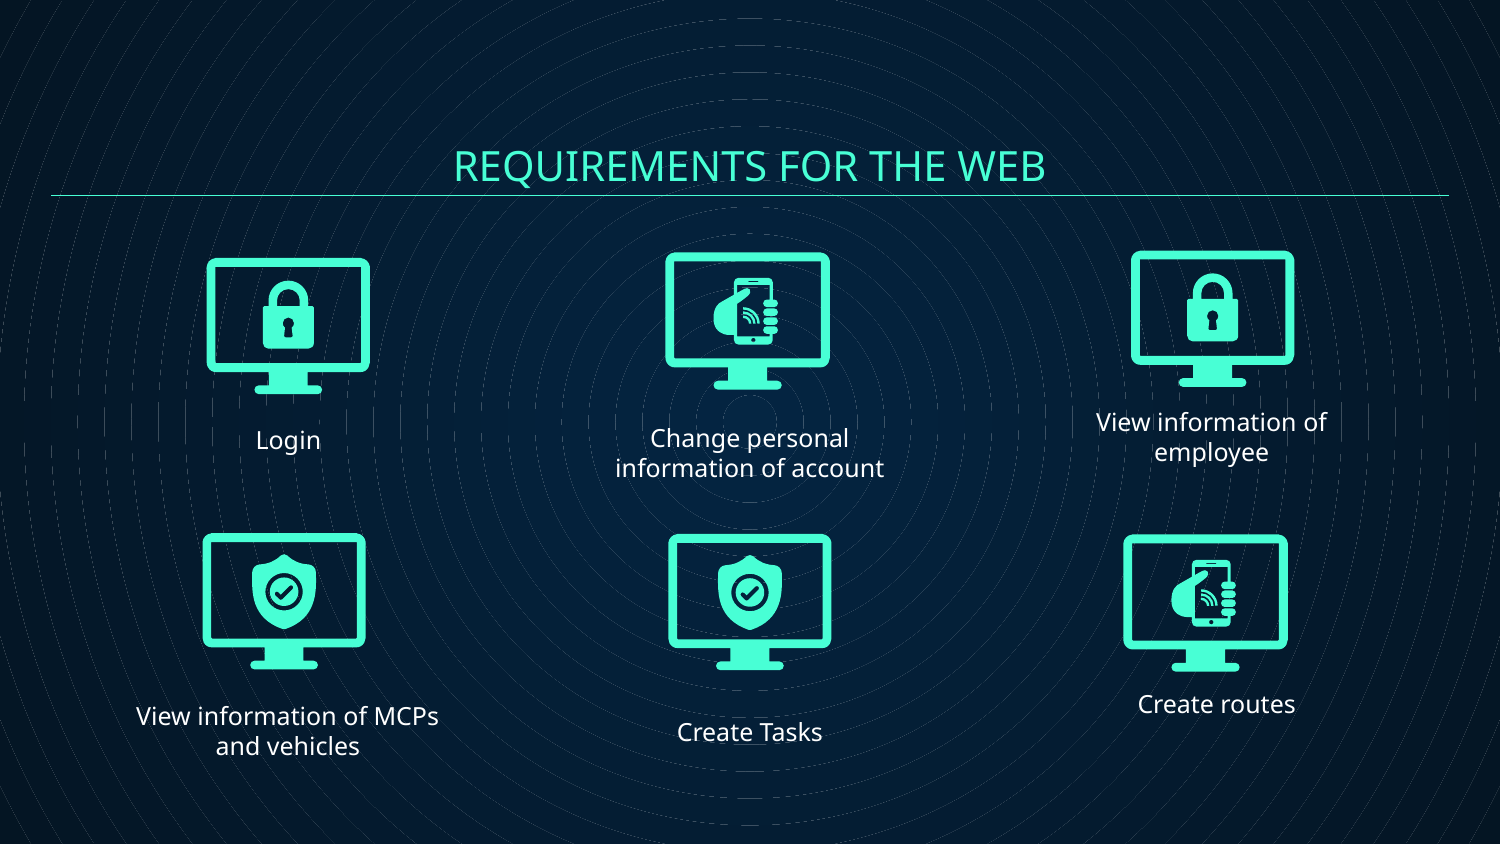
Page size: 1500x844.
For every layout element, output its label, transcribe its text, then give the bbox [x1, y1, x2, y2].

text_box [202, 532, 366, 670]
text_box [665, 252, 831, 390]
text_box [1123, 534, 1289, 672]
text_box View information of employee [1041, 448, 1382, 481]
title REQUIREMENTS FOR THE WEB [51, 105, 1449, 195]
title REQUIREMENTS FOR THE WEB [51, 202, 1449, 206]
title Login [118, 437, 459, 470]
text_box [1131, 250, 1295, 387]
text_box View information of MCPs and vehicles [117, 743, 459, 776]
text_box [262, 280, 314, 349]
title Create Tasks [579, 729, 921, 762]
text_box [668, 533, 832, 671]
title Change personal information of account [579, 464, 921, 498]
text_box Create routes [1046, 701, 1388, 734]
text_box [1187, 273, 1239, 342]
text_box [206, 257, 370, 395]
